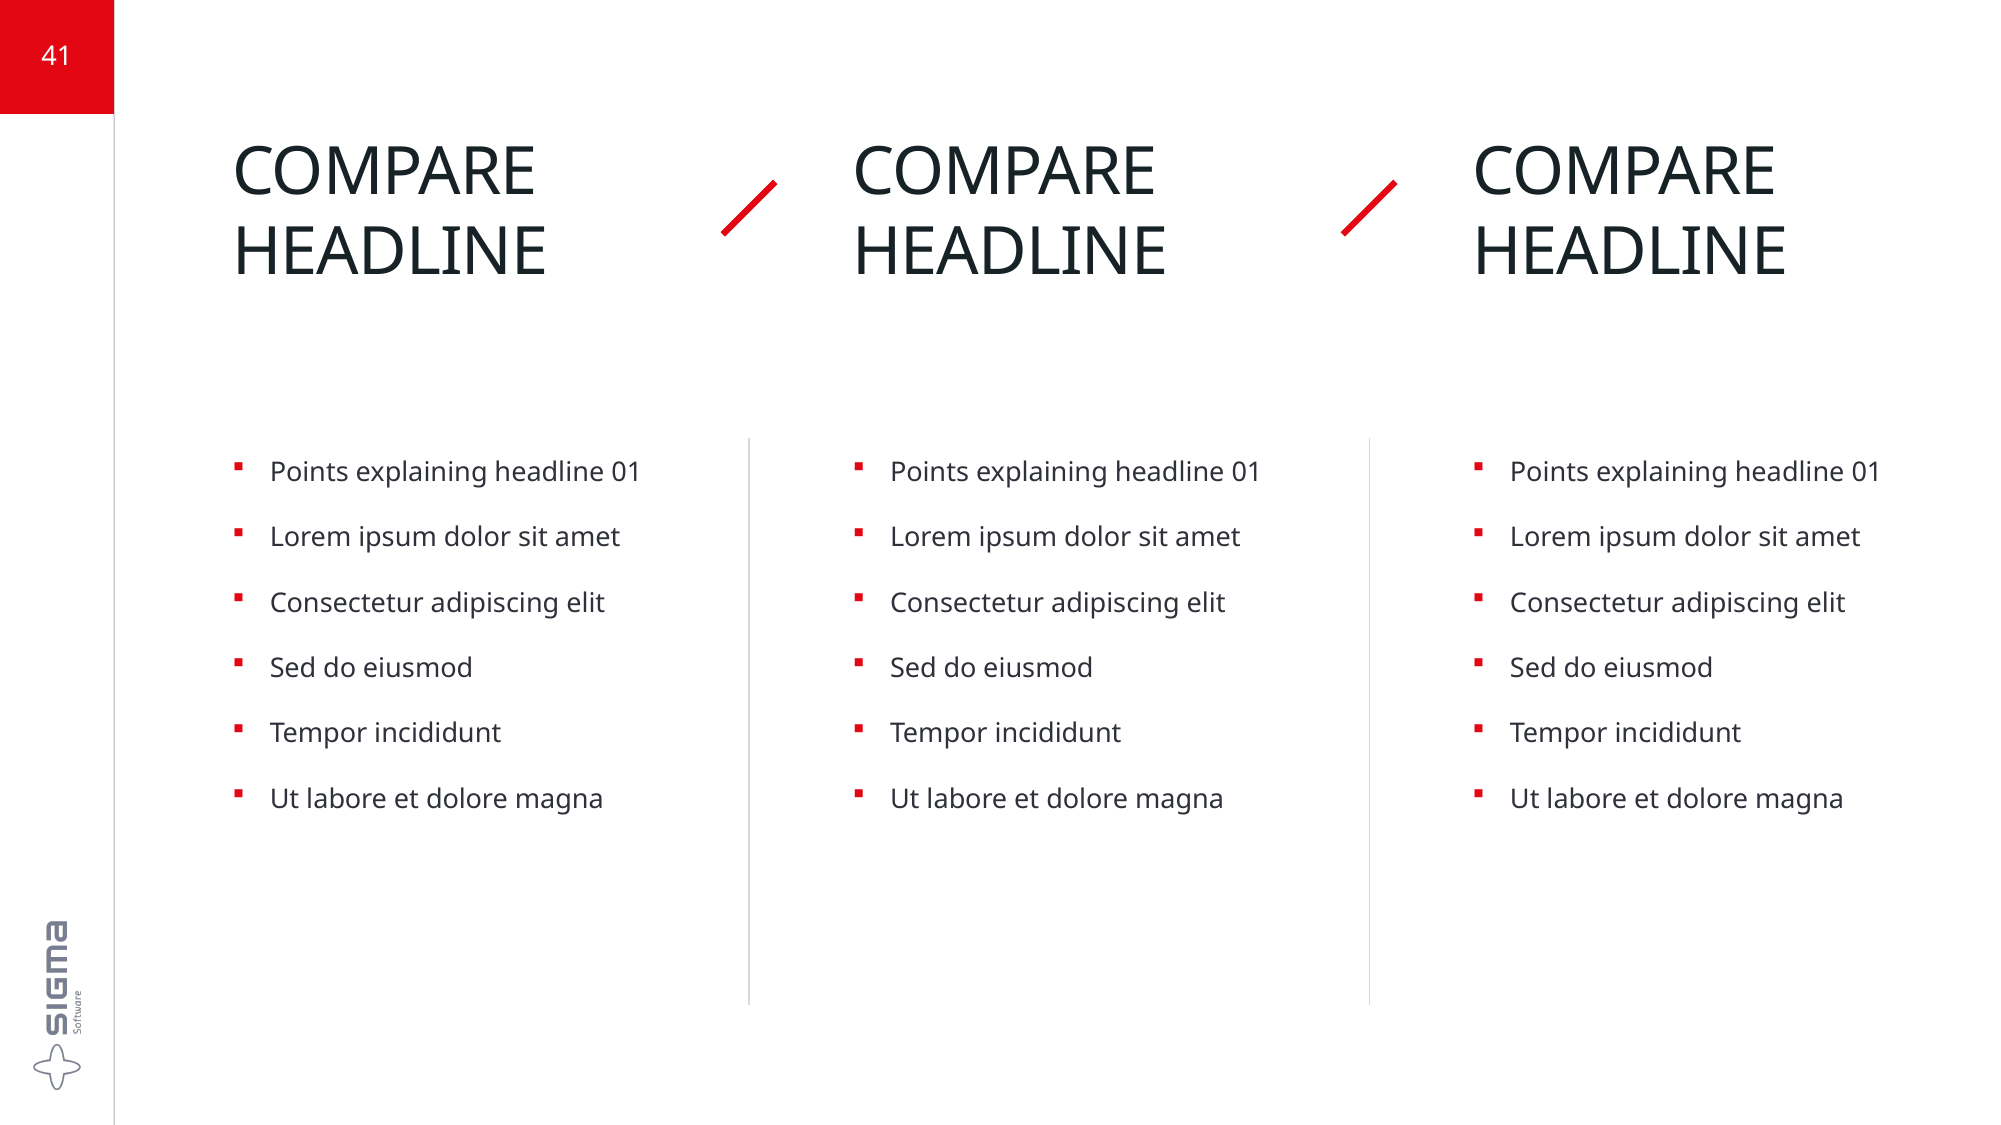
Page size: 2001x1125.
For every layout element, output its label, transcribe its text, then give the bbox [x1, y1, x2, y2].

list Points explaining headline 01 Lorem ipsum dolor sit amet Consectetur adipiscing elit Sed do eiusmod Tempor incididunt Ut labore et dolore magna [232, 437, 646, 1005]
list COMPARE HEADLINE [232, 119, 646, 297]
list COMPARE HEADLINE [1472, 119, 1886, 297]
list Points explaining headline 01 Lorem ipsum dolor sit amet Consectetur adipiscing elit Sed do eiusmod Tempor incididunt Ut labore et dolore magna [1472, 437, 1886, 1005]
slide_number 41 [0, 0, 114, 114]
list Points explaining headline 01 Lorem ipsum dolor sit amet Consectetur adipiscing elit Sed do eiusmod Tempor incididunt Ut labore et dolore magna [852, 437, 1266, 1005]
picture [34, 922, 81, 1090]
list COMPARE HEADLINE [852, 119, 1266, 297]
